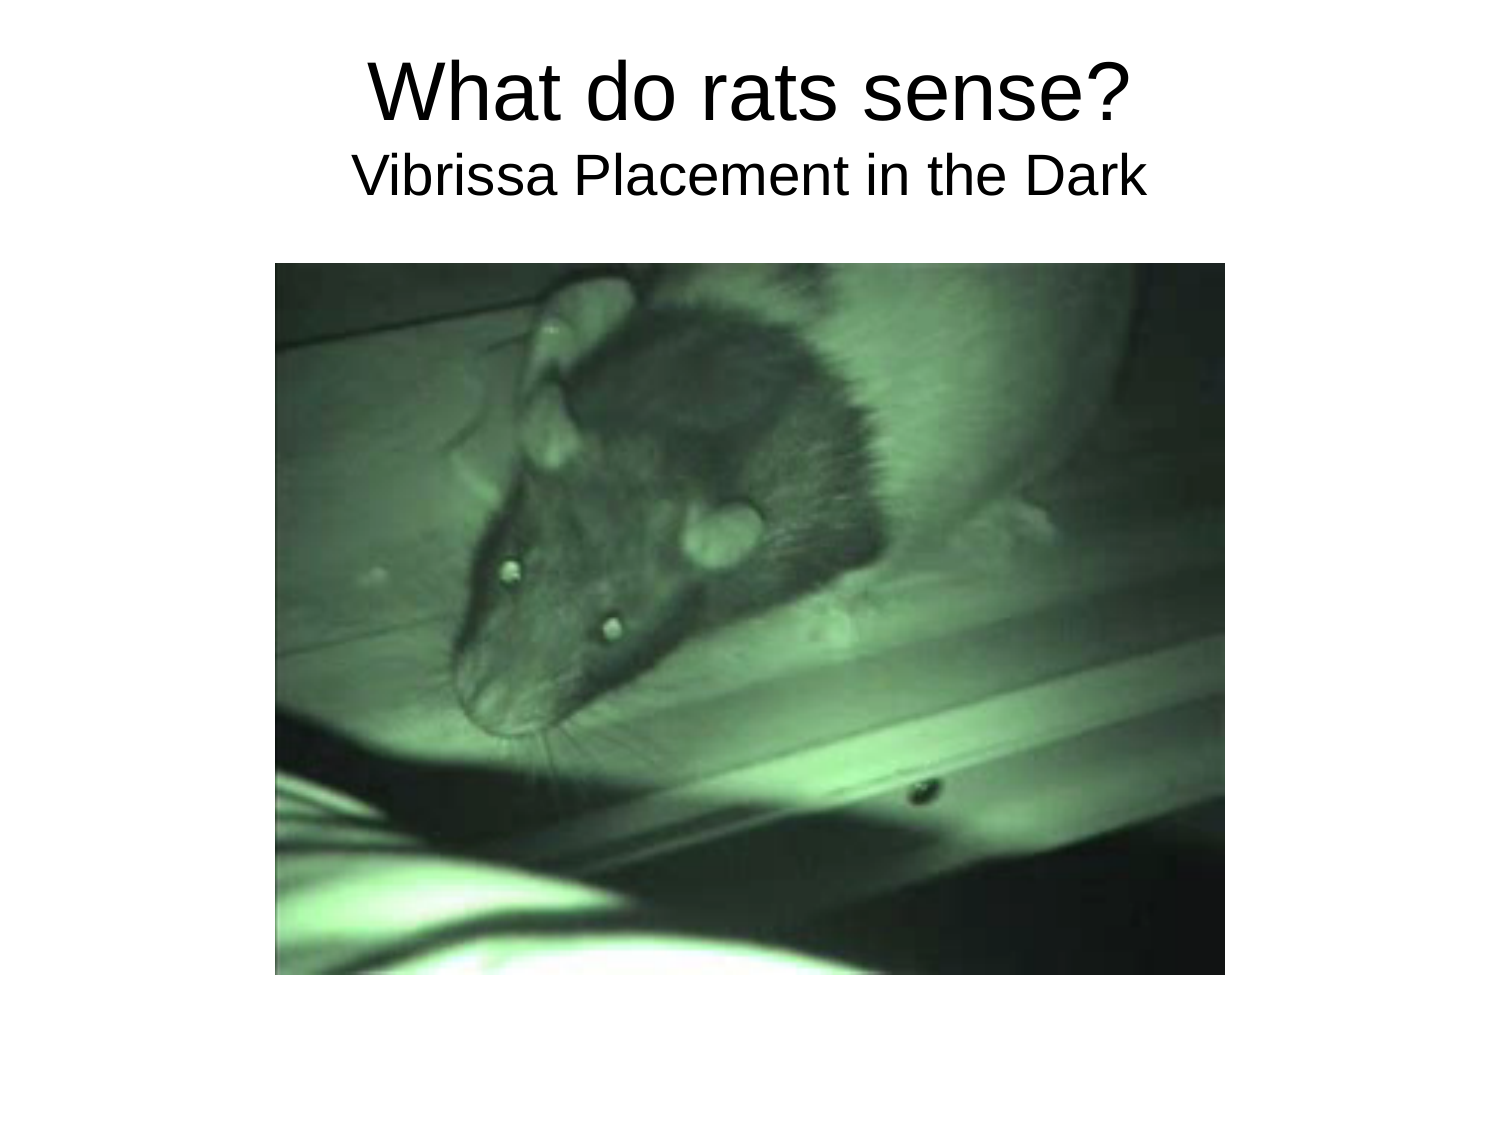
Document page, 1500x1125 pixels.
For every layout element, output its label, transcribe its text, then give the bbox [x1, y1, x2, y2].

title What do rats sense? Vibrissa Placement in the Dark [75, 50, 1425, 196]
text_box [274, 262, 1226, 976]
